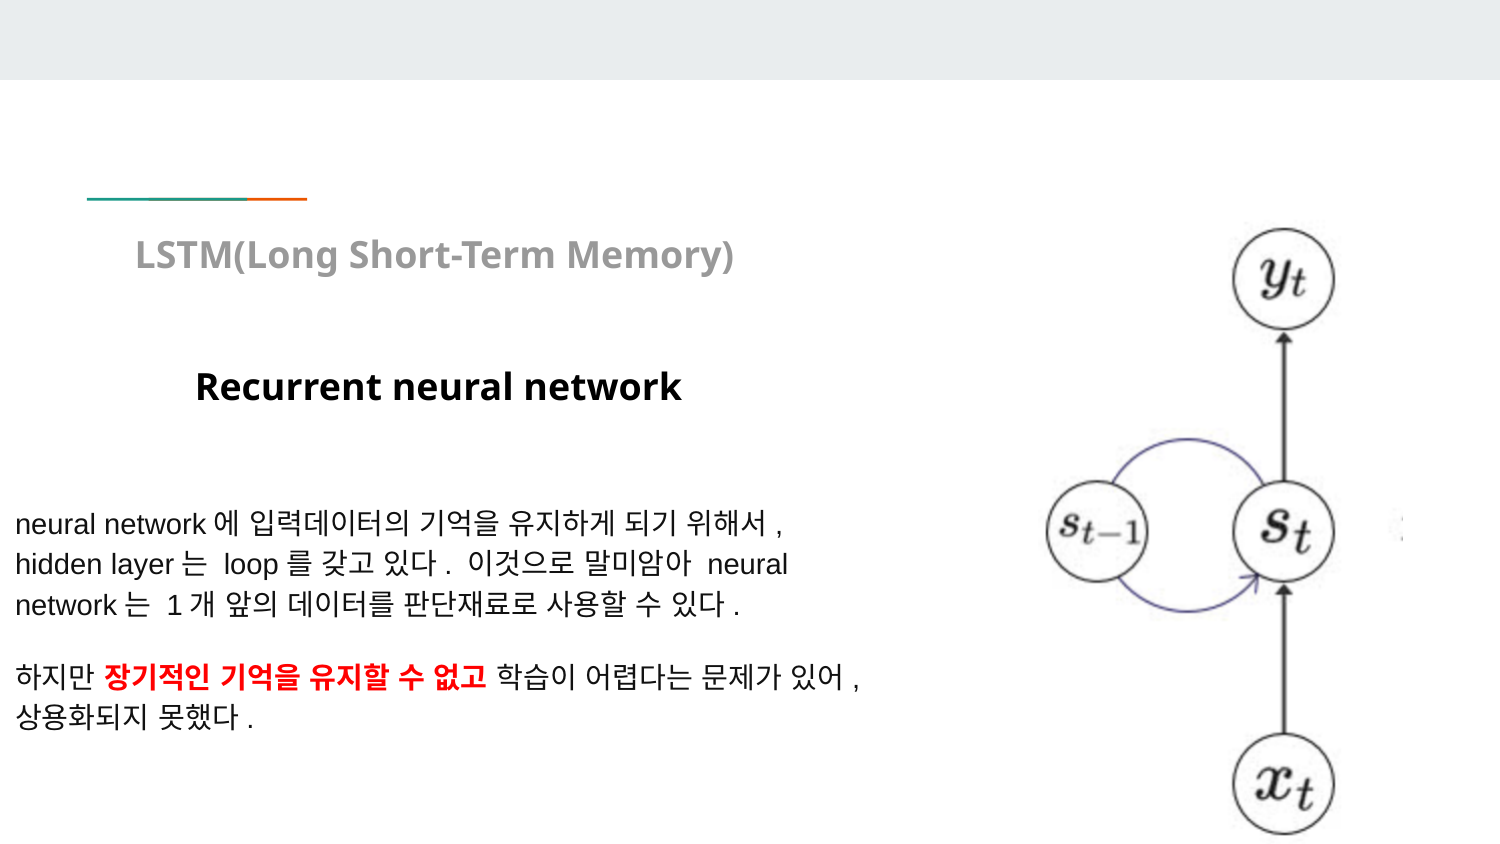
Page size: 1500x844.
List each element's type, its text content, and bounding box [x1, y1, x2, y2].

picture [1038, 202, 1403, 844]
list Recurrent neural network neural network에 입력데이터의 기억을 유지하게 되기 위해서, hidden layer는 loop를 갖고 있다. 이것으로 말미암아 neural network는 1개 앞의 데이터를 판단재료로 사용할 수 있다. 하지만 장기적인 기억을 유지할 수 없고 학습이 어렵다는 문제가 있어, 상용화되지 못했다. [0, 341, 878, 844]
title LSTM(Long Short-Term Memory) [119, 216, 1033, 305]
